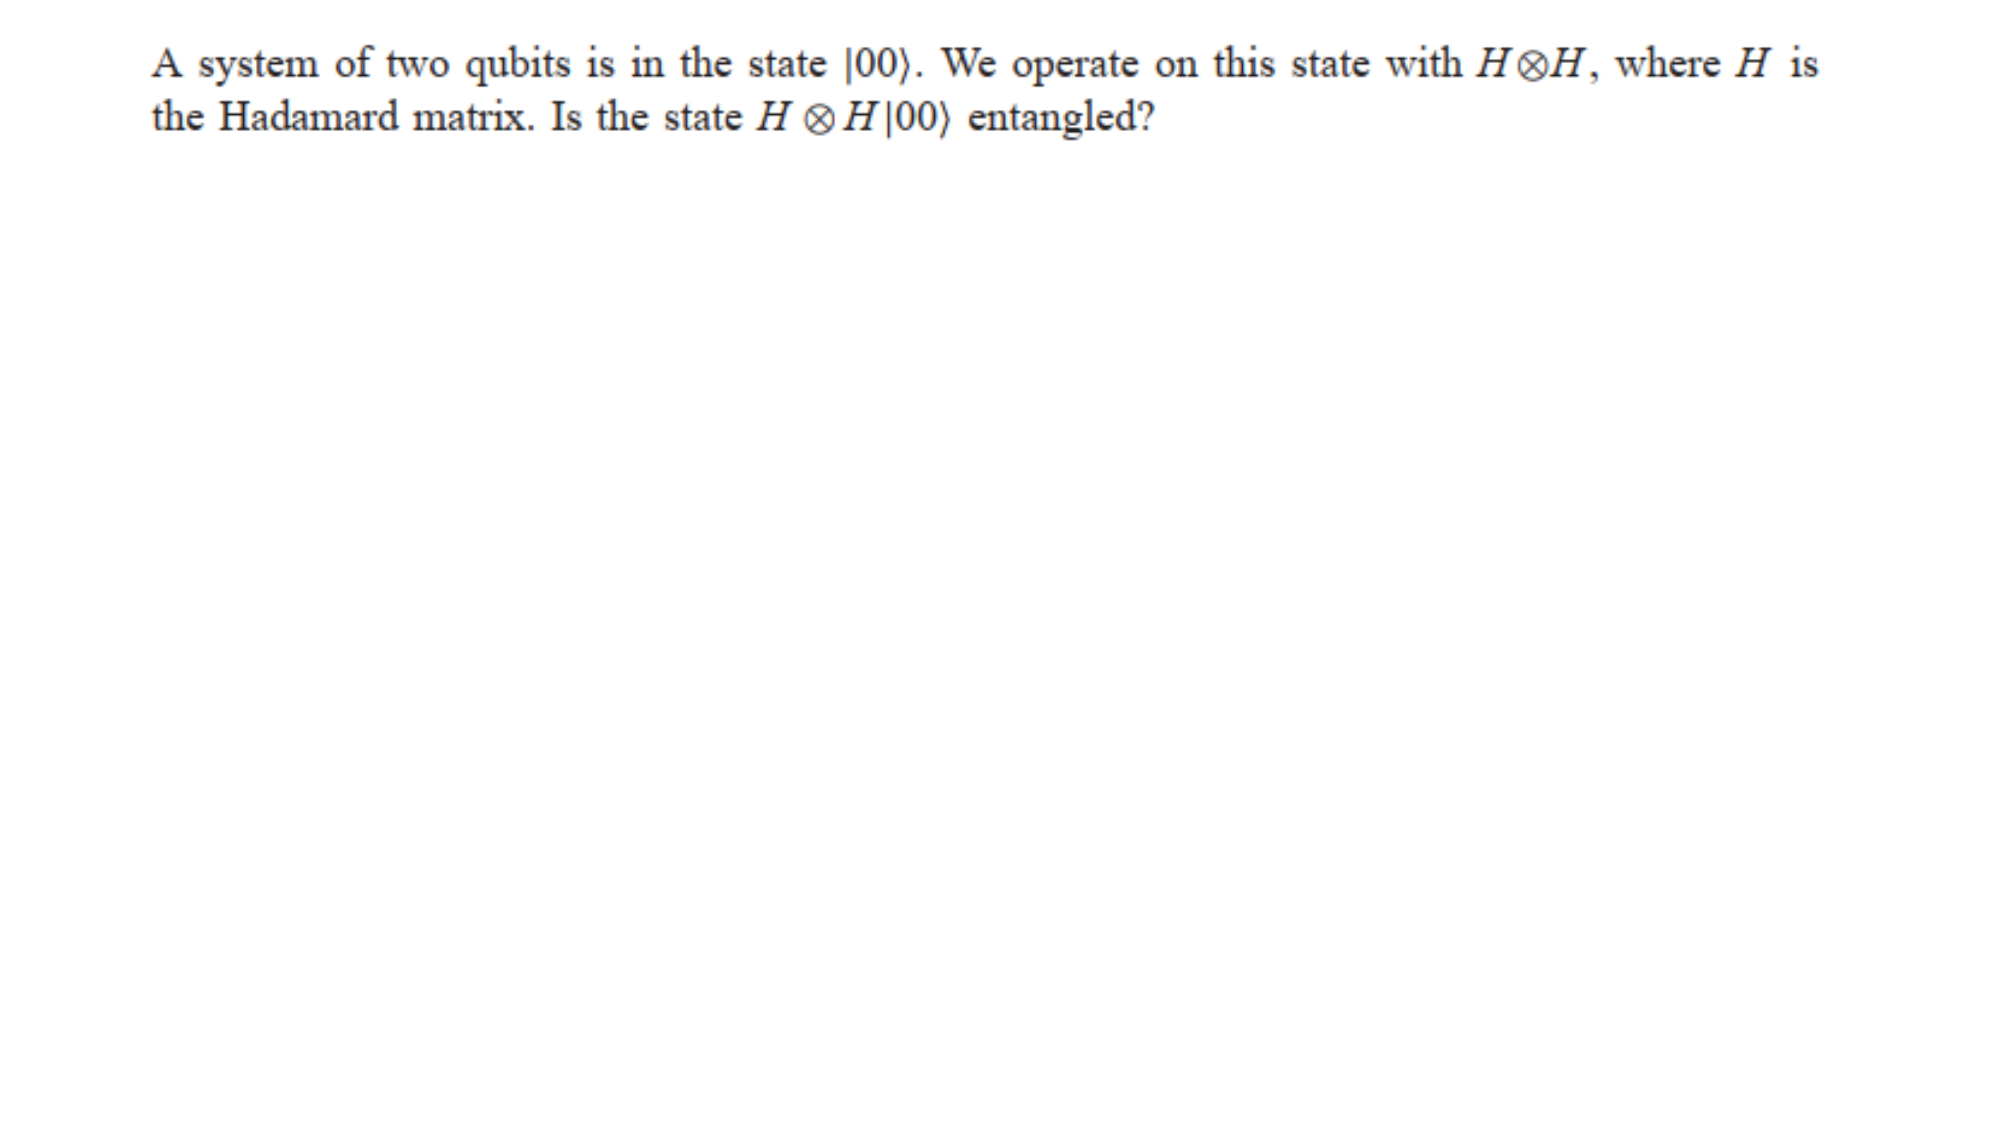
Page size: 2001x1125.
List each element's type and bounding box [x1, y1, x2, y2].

picture [113, 24, 1839, 165]
